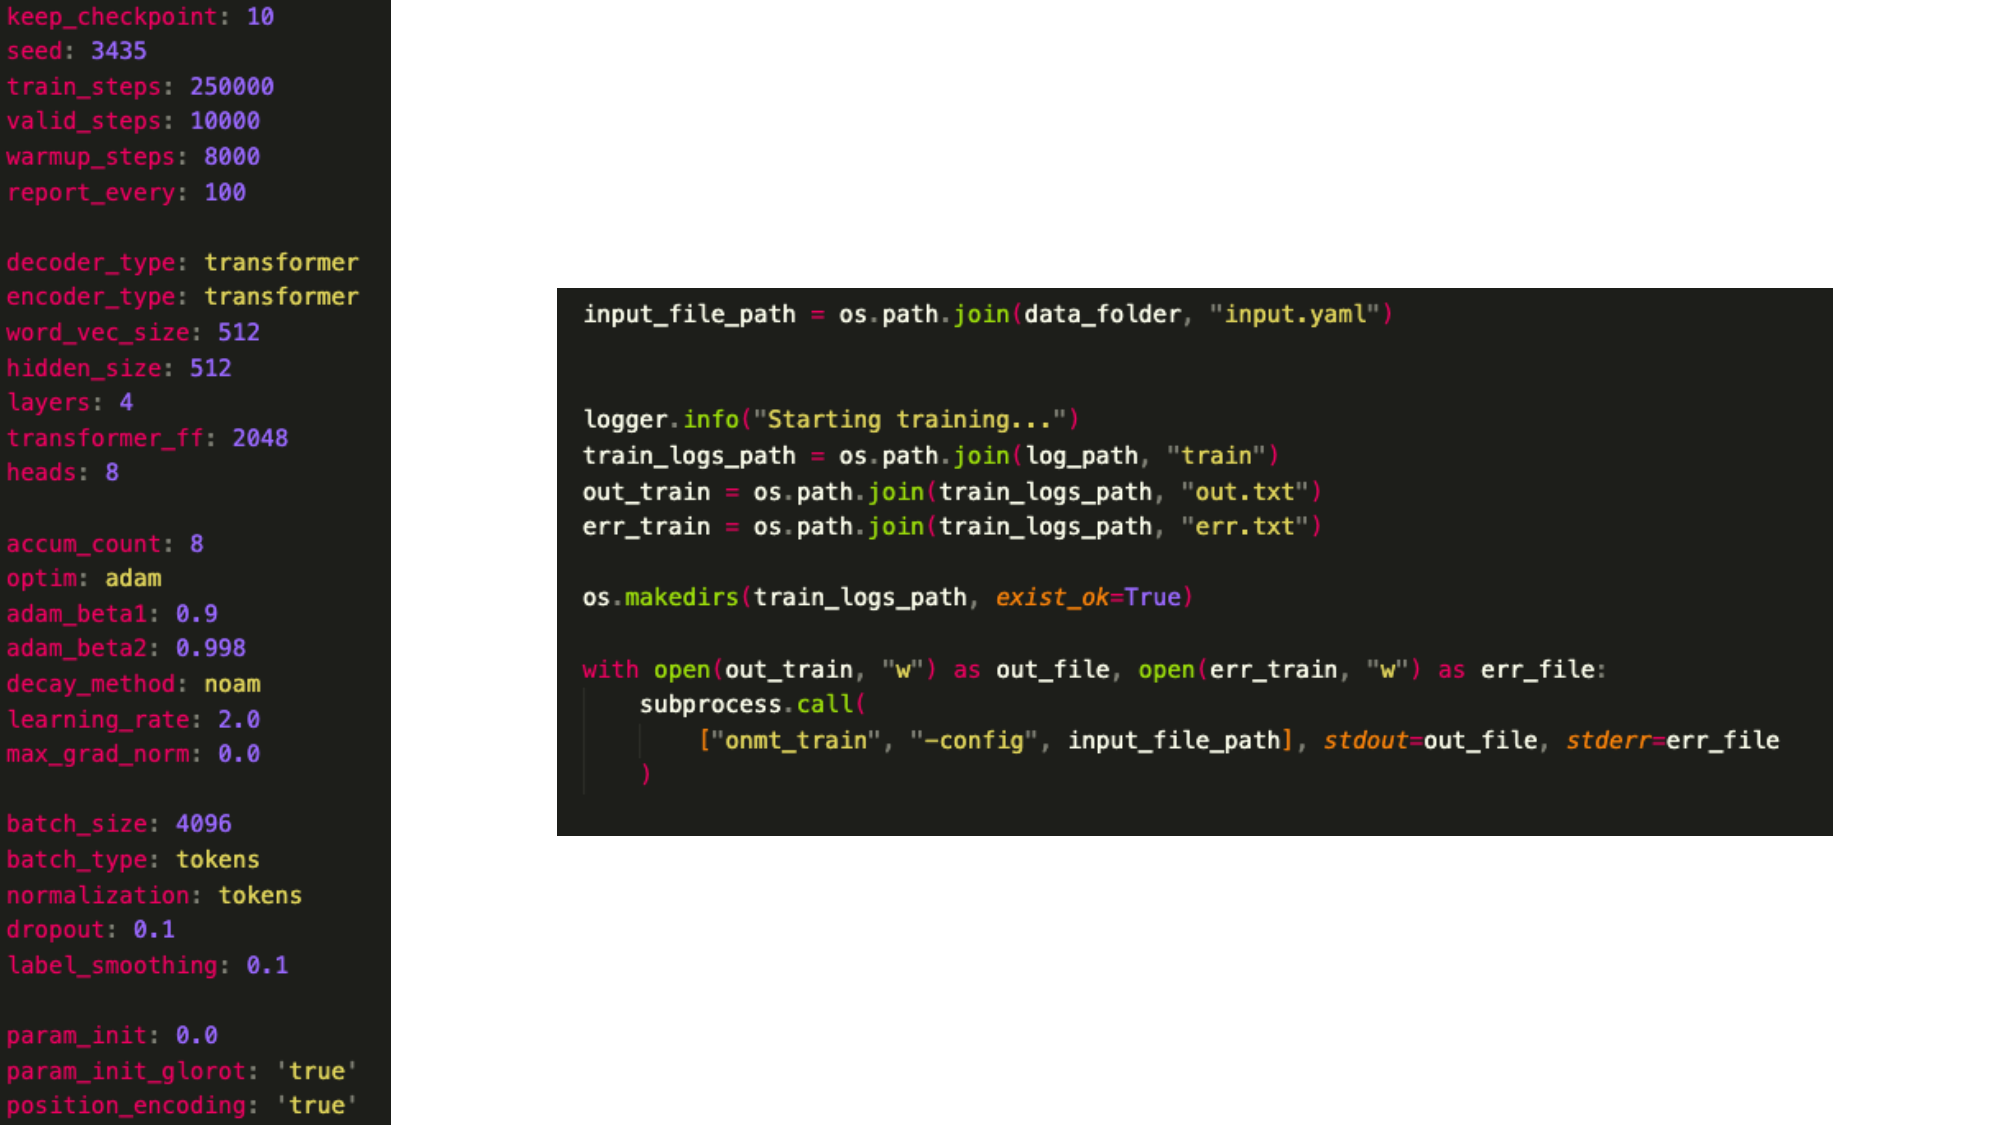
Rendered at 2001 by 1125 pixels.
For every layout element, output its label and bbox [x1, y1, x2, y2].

picture [557, 288, 1833, 837]
picture [0, 0, 391, 1125]
